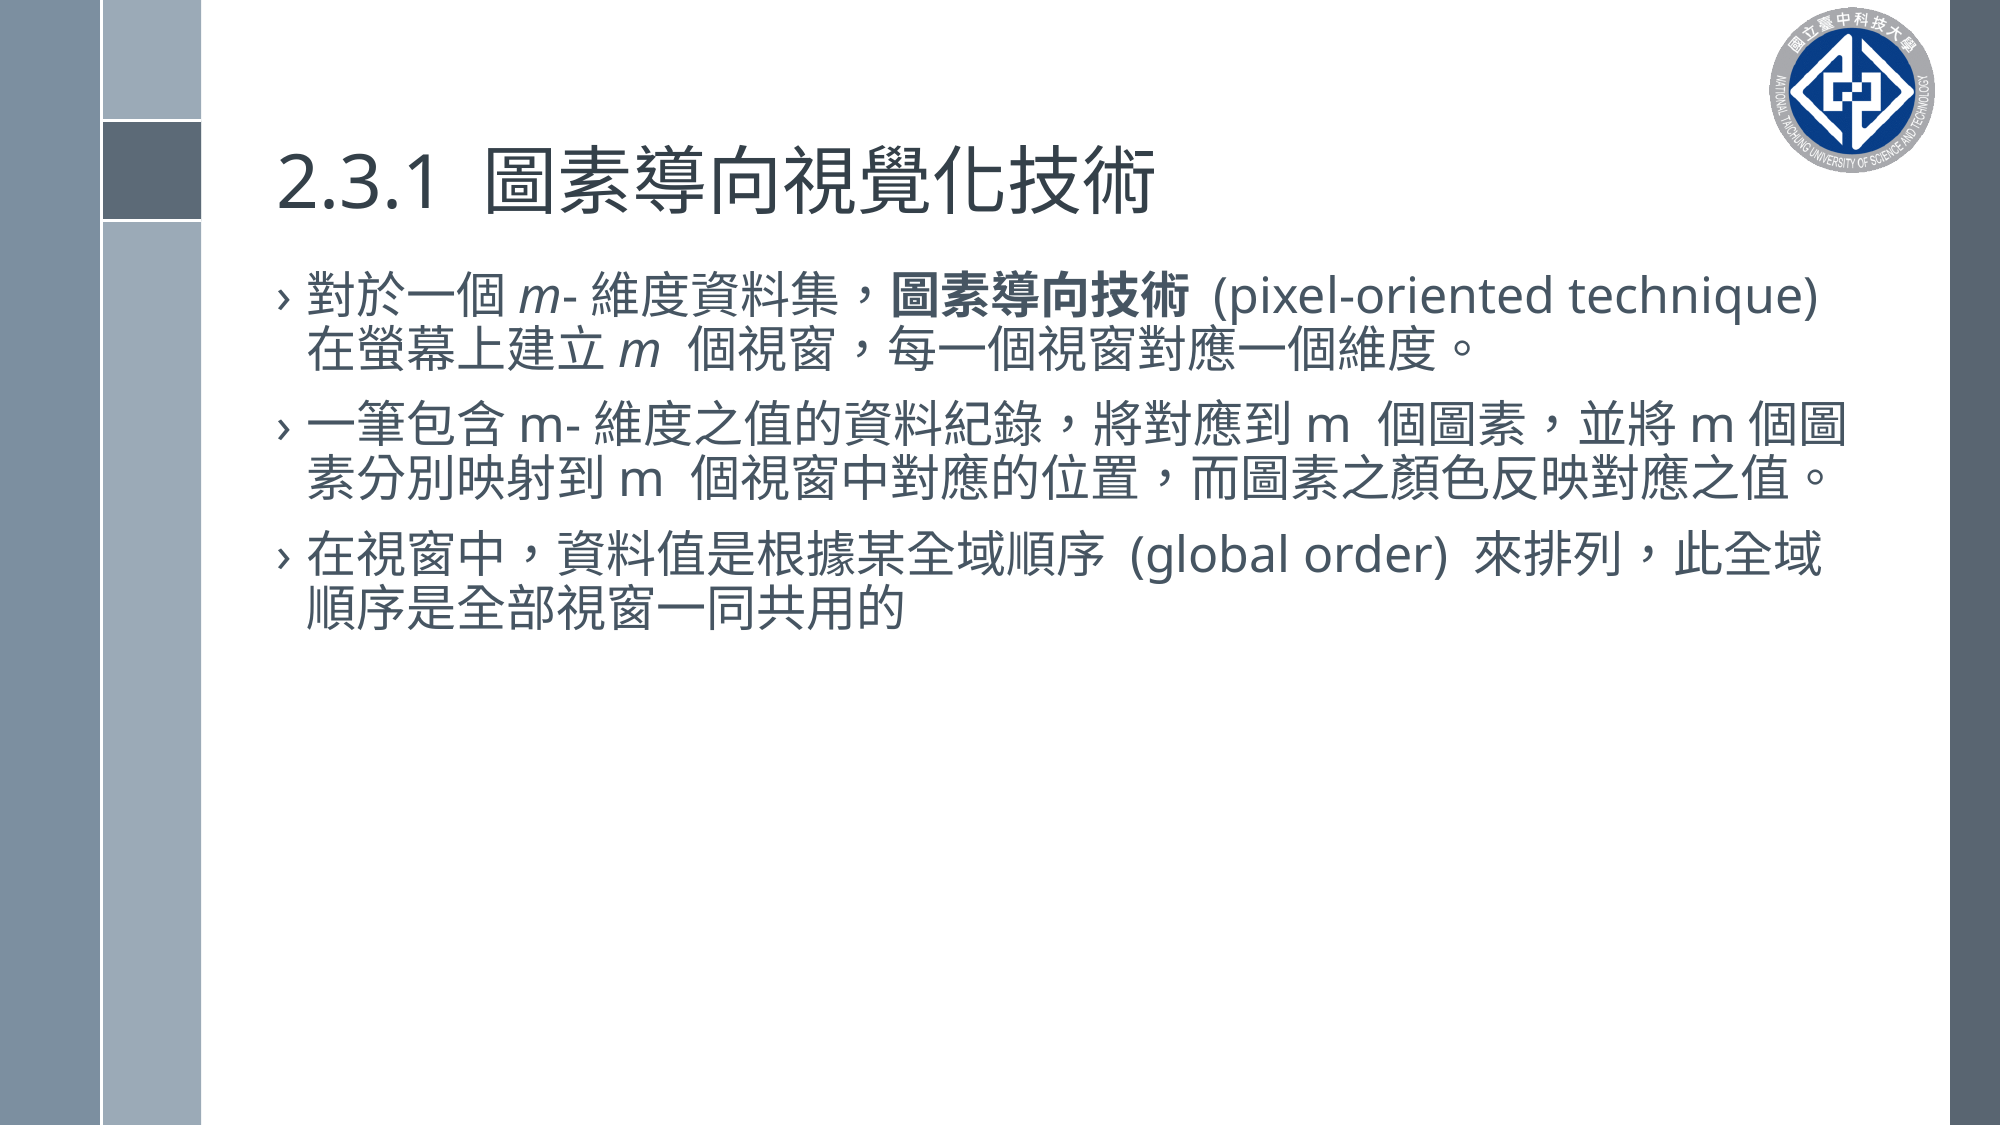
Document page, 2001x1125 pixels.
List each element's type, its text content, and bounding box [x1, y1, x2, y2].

picture [1769, 7, 1935, 173]
list 對於一個m-維度資料集，圖素導向技術 (pixel-oriented technique) 在螢幕上建立m 個視窗，每一個視窗對應一個維度。 一筆包含m-維度之值的資料紀錄，將對應到m 個圖素，並將m個圖素分別映射到m 個視窗中對應的位置，而圖素之顏色反映對應之值。 在視窗中，資料值是根據某全域順序 (global order) 來排列，此全域順序是全部視窗一同共用的 [261, 262, 1867, 1013]
title 2.3.1 圖素導向視覺化技術 [261, 29, 1867, 233]
